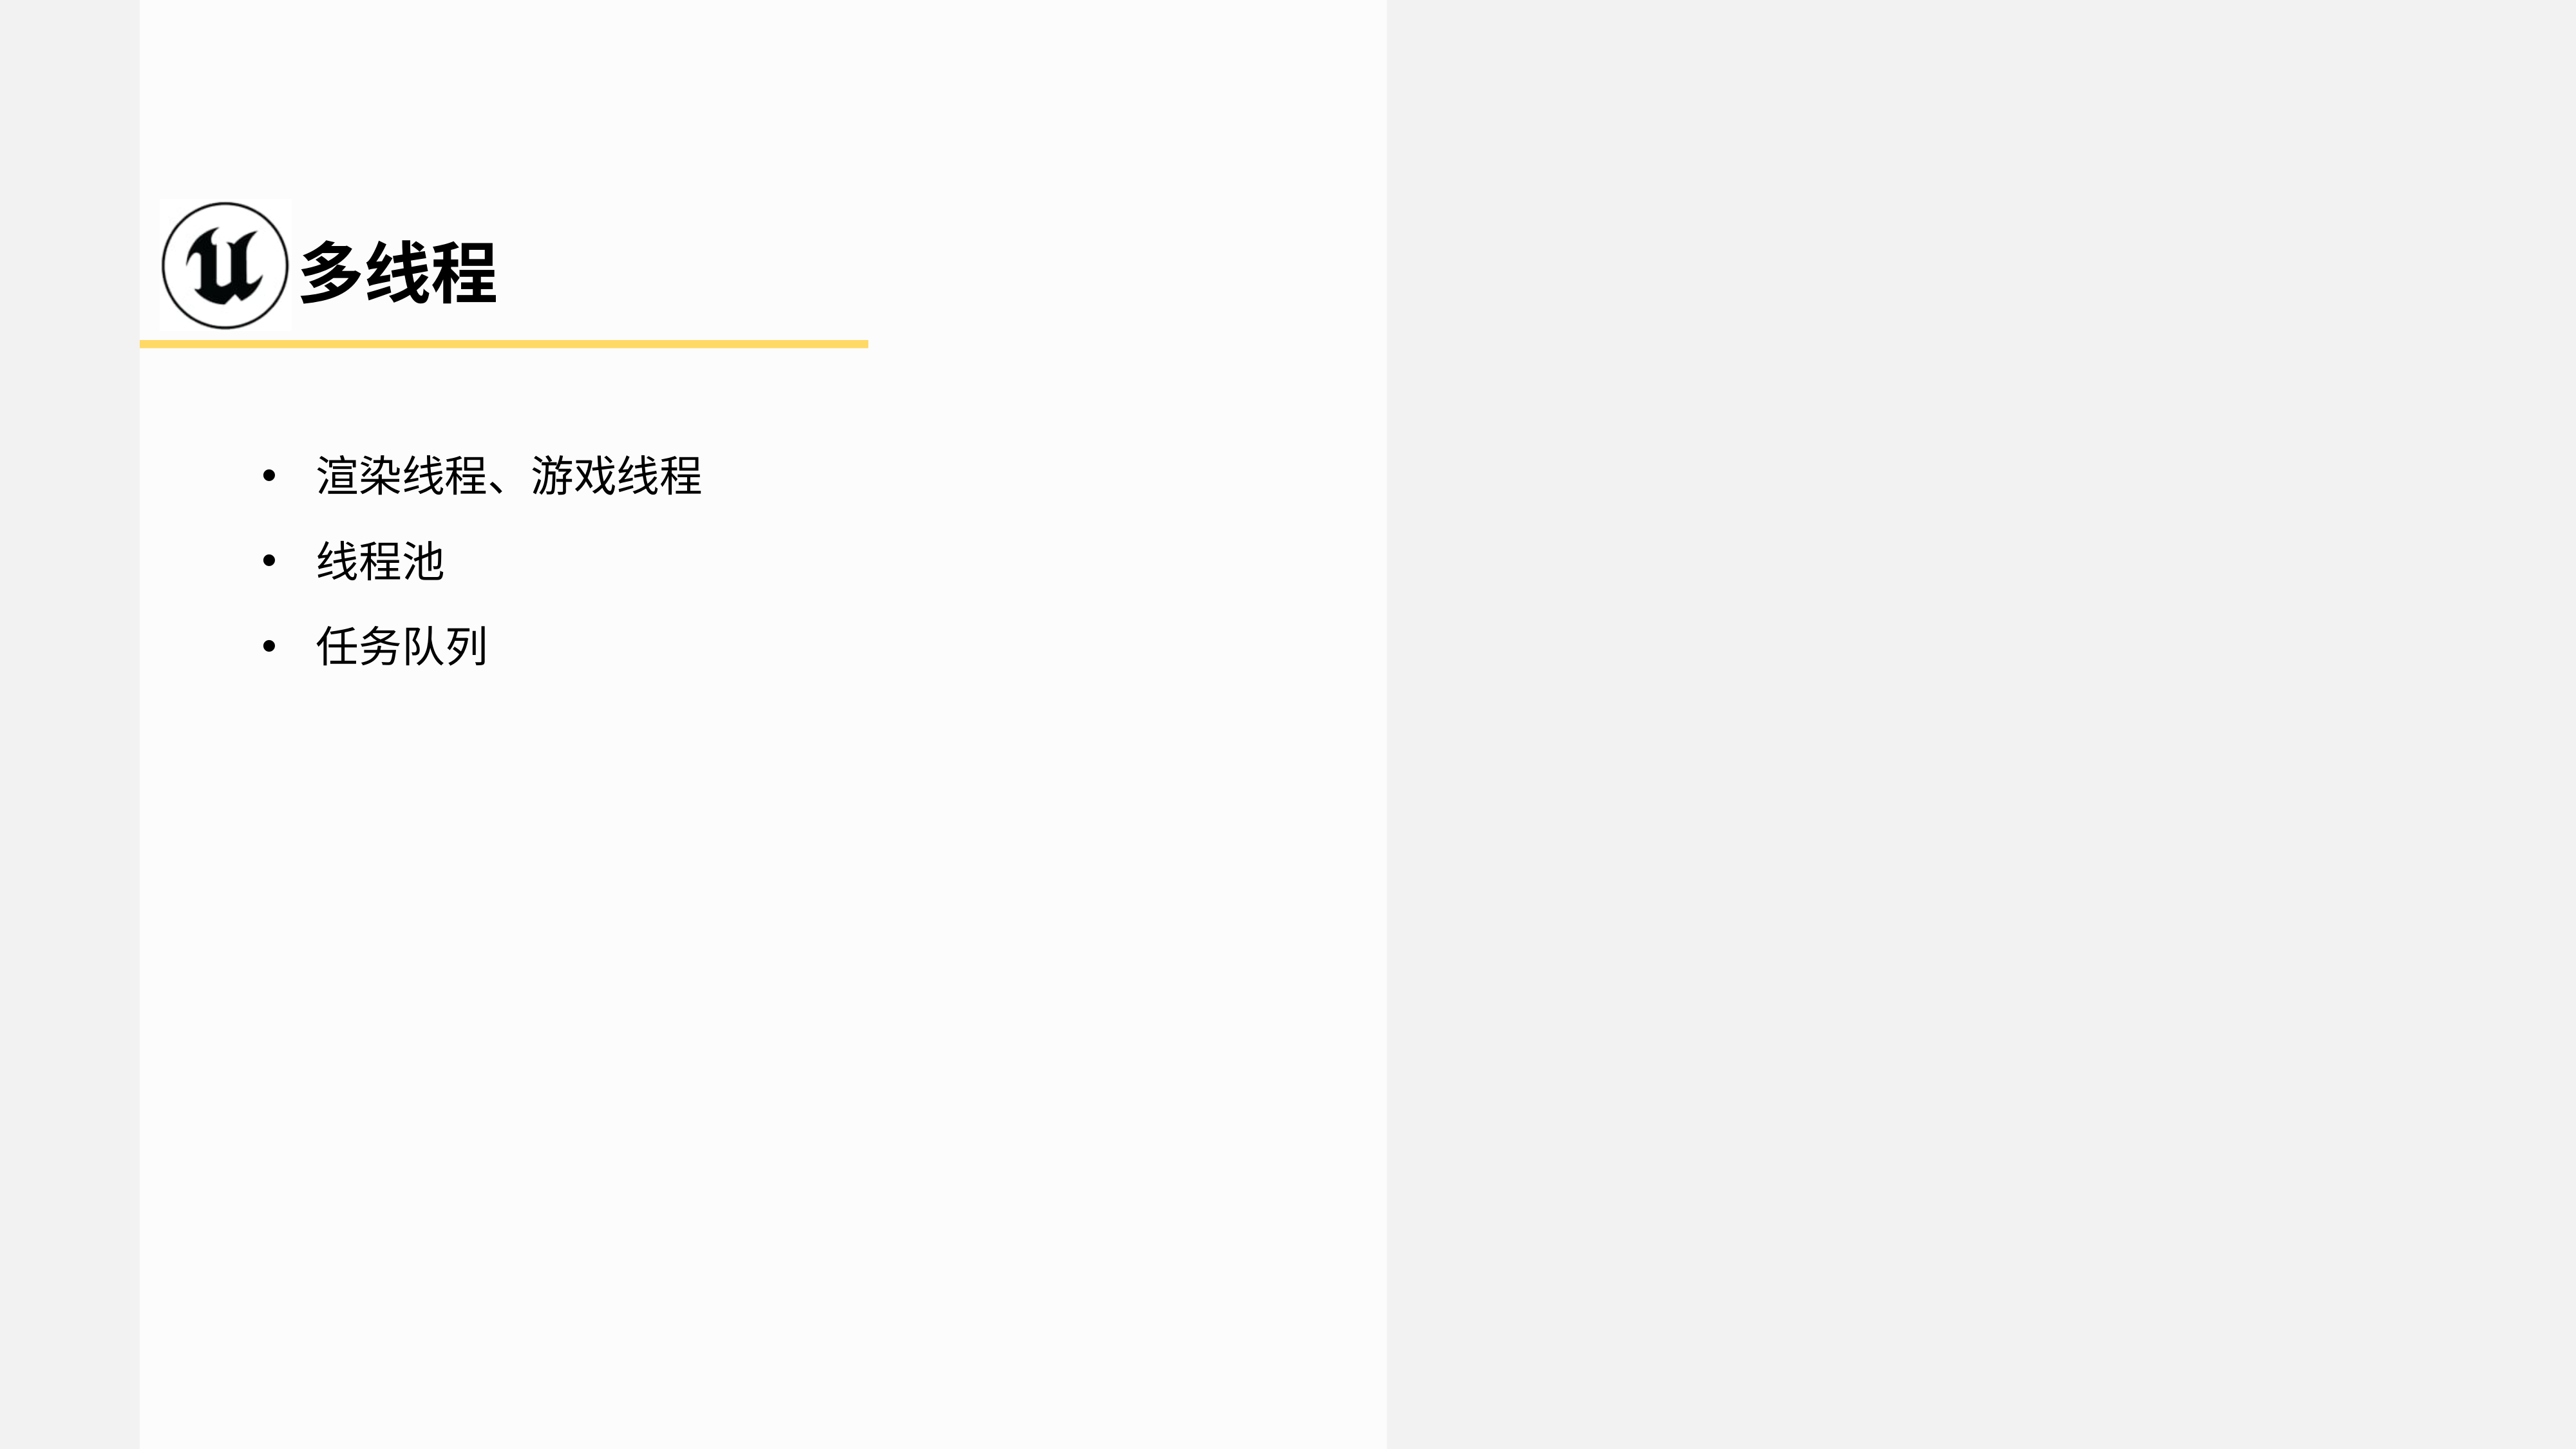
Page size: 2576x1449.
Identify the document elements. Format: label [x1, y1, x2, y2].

picture [160, 199, 292, 331]
text_box [139, 0, 1387, 1449]
